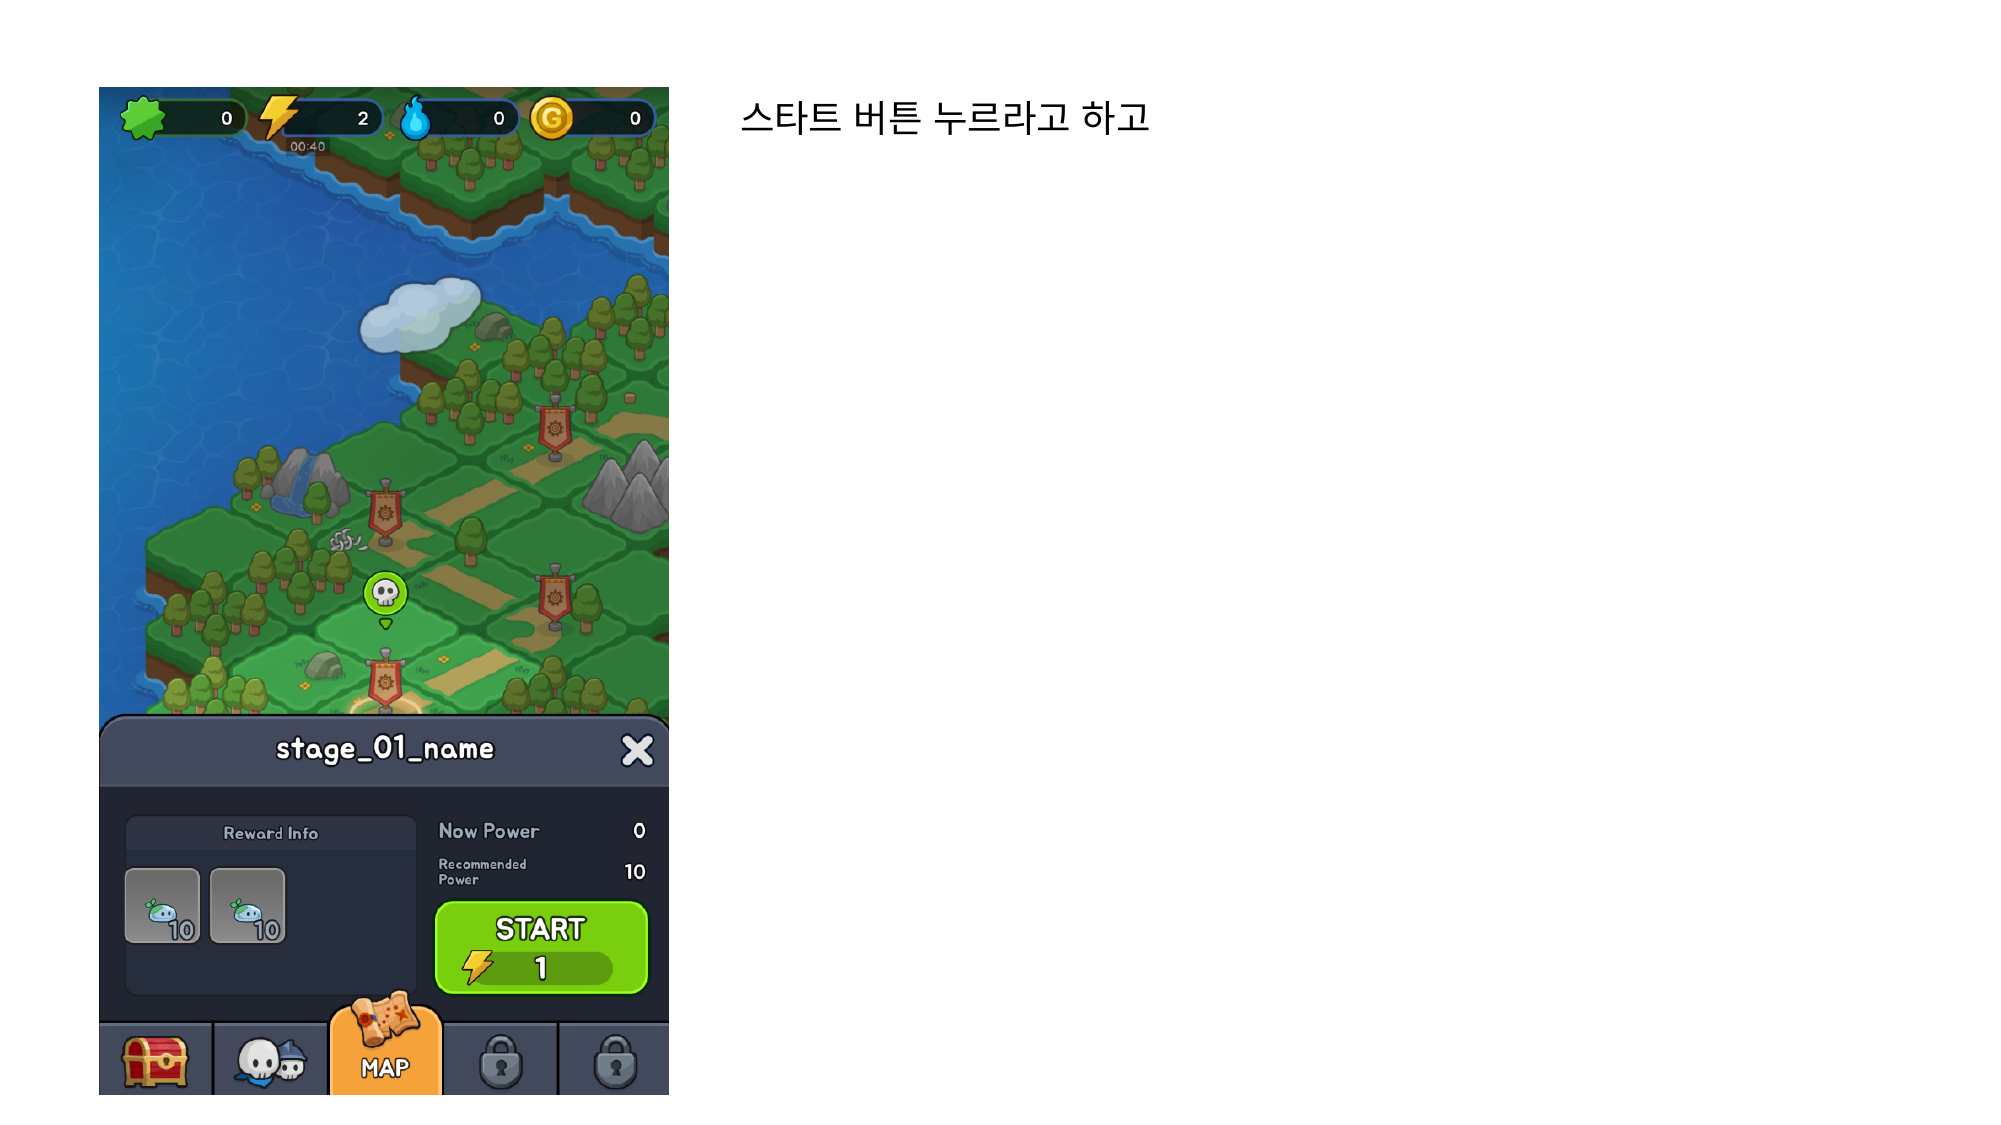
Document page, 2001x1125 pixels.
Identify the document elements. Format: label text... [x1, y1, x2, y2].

text_box 스타트 버튼 누르라고 하고 [725, 87, 1295, 147]
picture [99, 87, 669, 1095]
